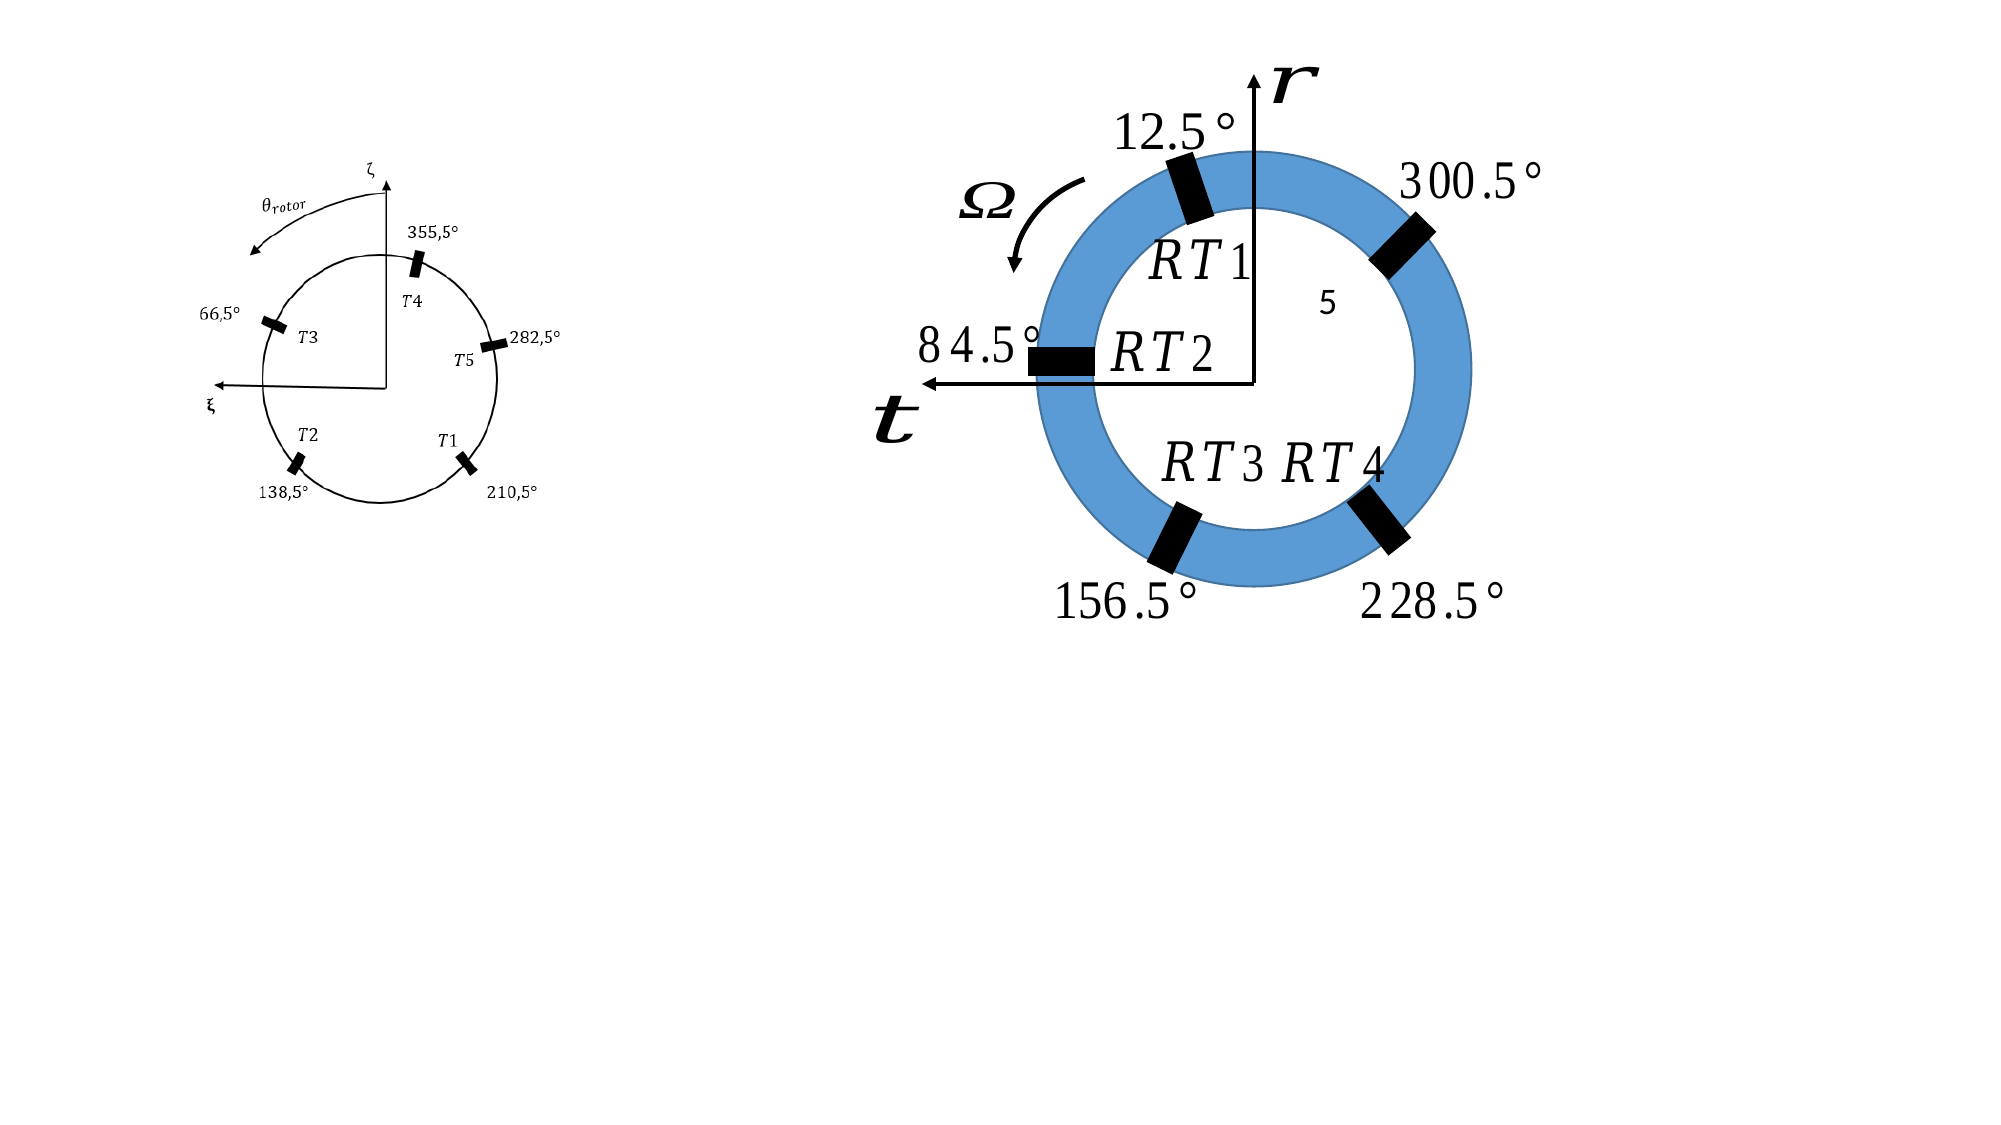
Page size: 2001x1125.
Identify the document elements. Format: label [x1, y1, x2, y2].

text_box [868, 43, 1544, 632]
picture [180, 151, 570, 510]
